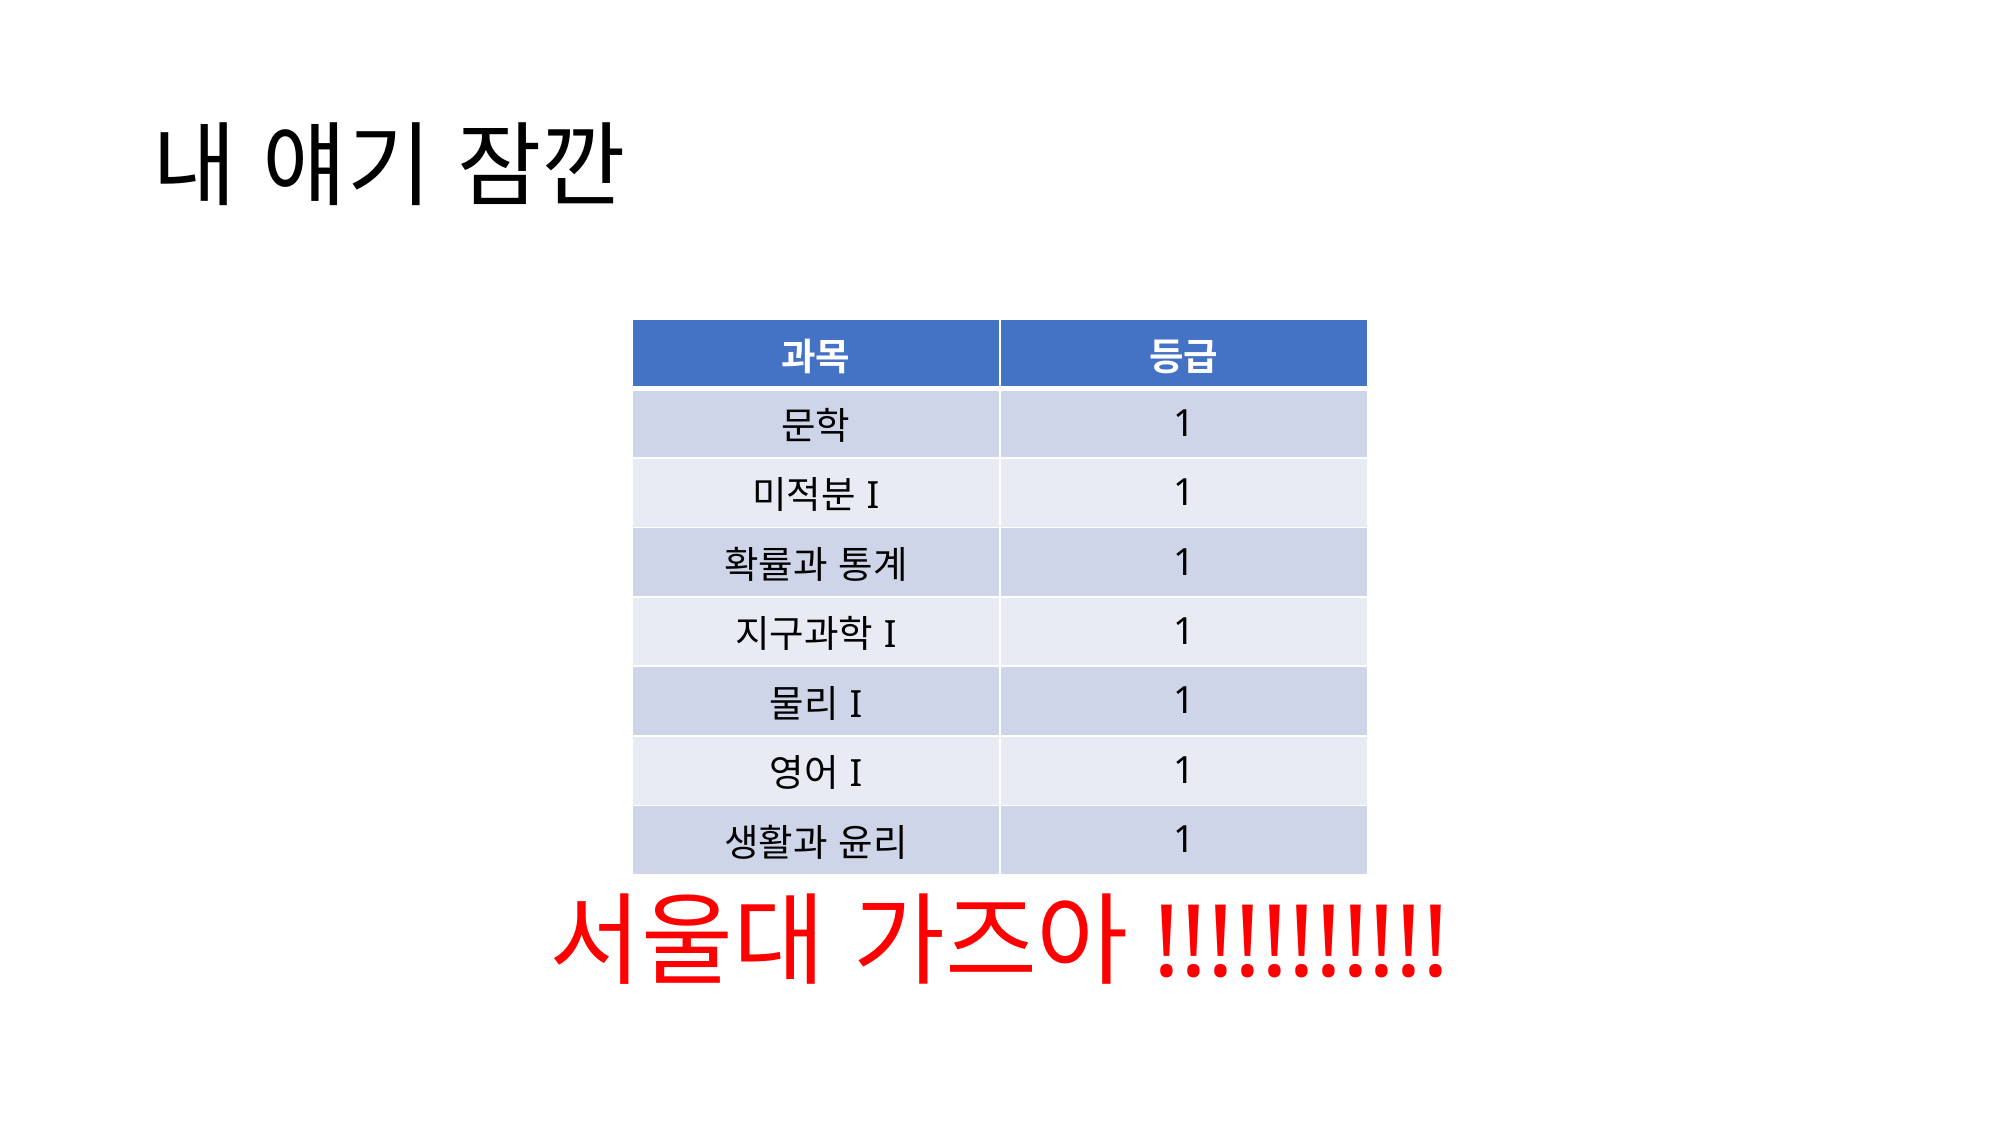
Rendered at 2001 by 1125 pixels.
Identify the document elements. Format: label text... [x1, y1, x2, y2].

text_box 서울대 가즈아!!!!!!!!!!! [534, 868, 1466, 1004]
table_header 과목 [633, 320, 999, 386]
table_cell 영어I [633, 737, 999, 805]
title 내 얘기 잠깐 [137, 59, 1863, 278]
table_cell 1 [1001, 528, 1367, 596]
table_cell 지구과학I [633, 598, 999, 665]
table_cell 생활과 윤리 [633, 806, 999, 868]
table_cell 1 [1001, 667, 1367, 735]
table_cell 문학 [633, 391, 999, 457]
table_header 등급 [1001, 320, 1367, 386]
table_cell 1 [1001, 459, 1367, 527]
table_cell 1 [1001, 391, 1367, 457]
table_cell 확률과 통계 [633, 528, 999, 596]
table_cell 1 [1001, 598, 1367, 665]
table_cell 1 [1001, 806, 1367, 868]
table_cell 1 [1001, 737, 1367, 805]
table_cell 물리I [633, 667, 999, 735]
table_cell 미적분I [633, 459, 999, 527]
